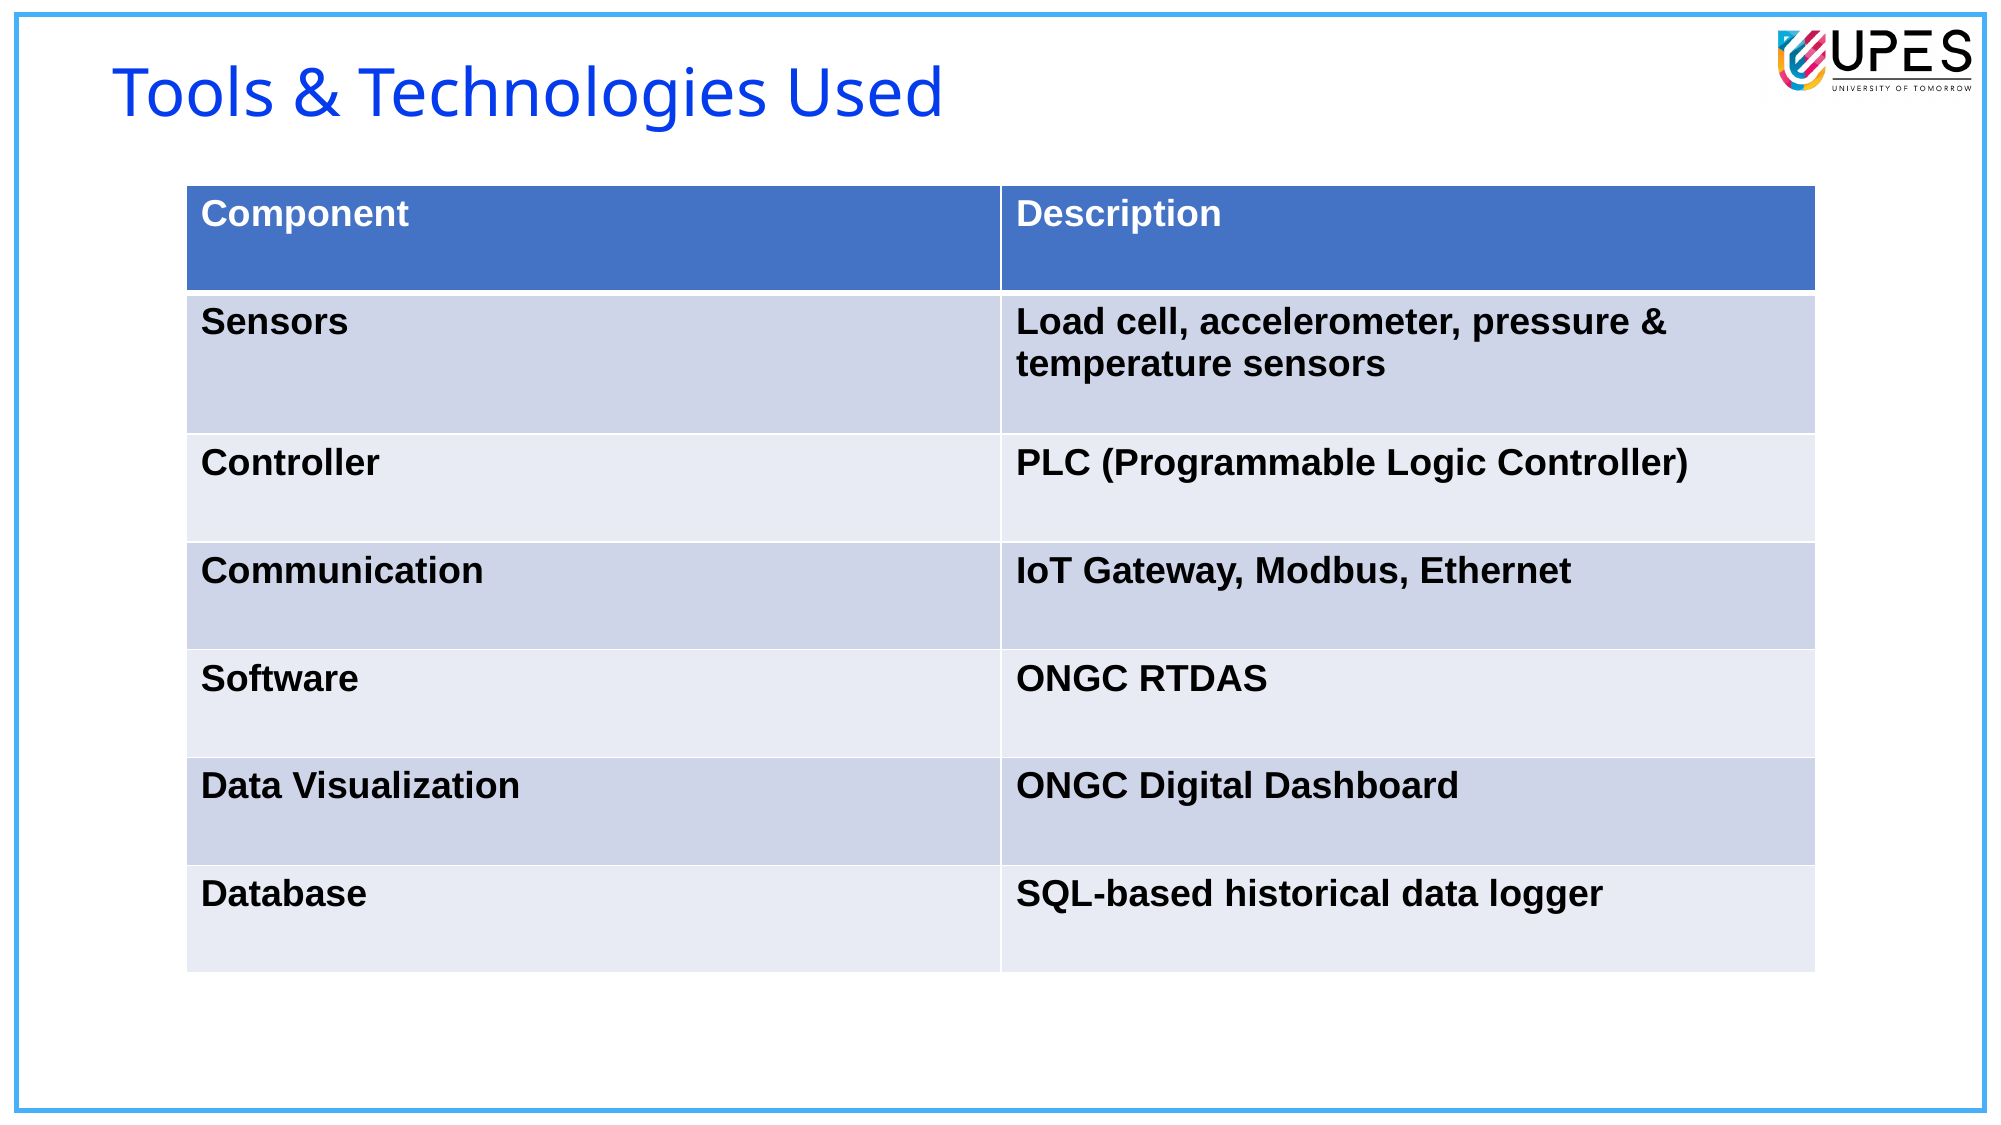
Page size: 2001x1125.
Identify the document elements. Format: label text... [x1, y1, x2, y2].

table_cell Data Visualization [187, 758, 1000, 865]
table_cell Software [187, 650, 1000, 757]
table_cell PLC (Programmable Logic Controller) [1002, 435, 1815, 541]
table_cell Sensors [187, 296, 1000, 433]
table_header Description [1002, 186, 1815, 290]
table_cell Database [187, 866, 1000, 972]
table_cell Controller [187, 435, 1000, 541]
table_cell SQL-based historical data logger [1002, 866, 1815, 972]
text_box Tools & Technologies Used [97, 51, 1904, 153]
picture [1758, 20, 1978, 110]
table_header Component [187, 186, 1000, 290]
table_cell Communication [187, 543, 1000, 649]
table_cell ONGC RTDAS [1002, 650, 1815, 757]
table_cell ONGC Digital Dashboard [1002, 758, 1815, 865]
table_cell IoT Gateway, Modbus, Ethernet [1002, 543, 1815, 649]
table_cell Load cell, accelerometer, pressure & temperature sensors [1002, 296, 1815, 433]
